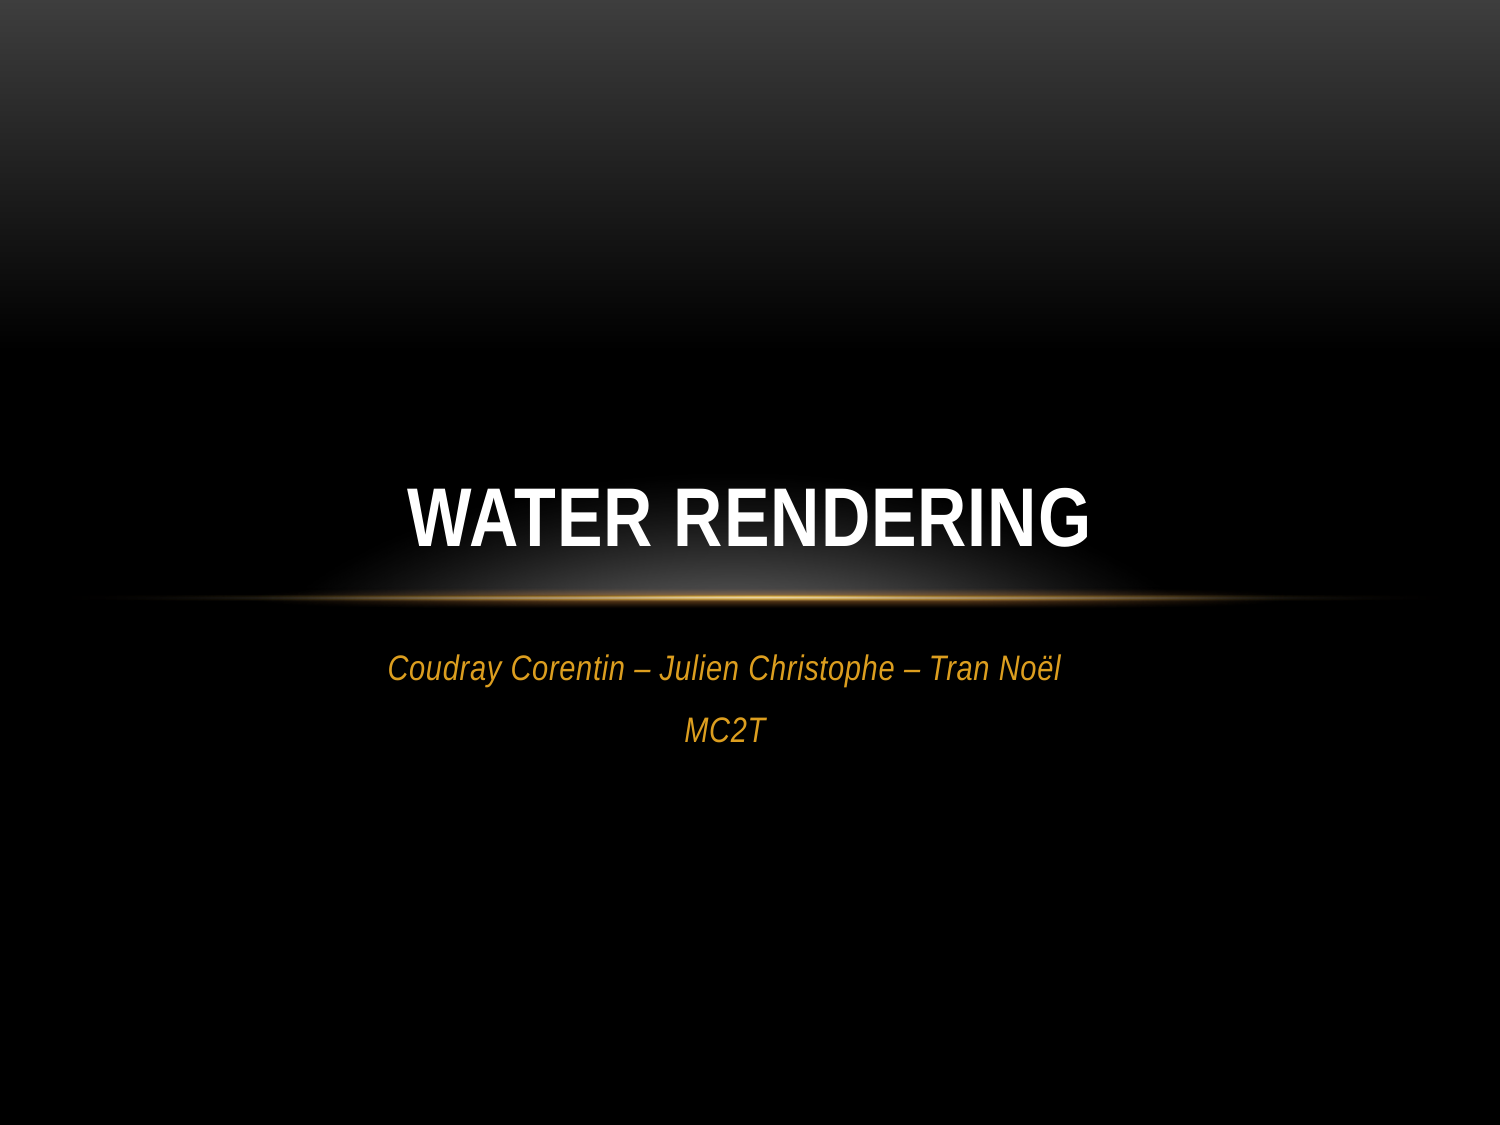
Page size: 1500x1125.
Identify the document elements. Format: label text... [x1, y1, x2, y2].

title Water rendering [112, 329, 1388, 571]
subtitle Coudray Corentin – Julien Christophe – Tran Noël MC2T [200, 637, 1250, 925]
picture [0, 0, 1500, 750]
